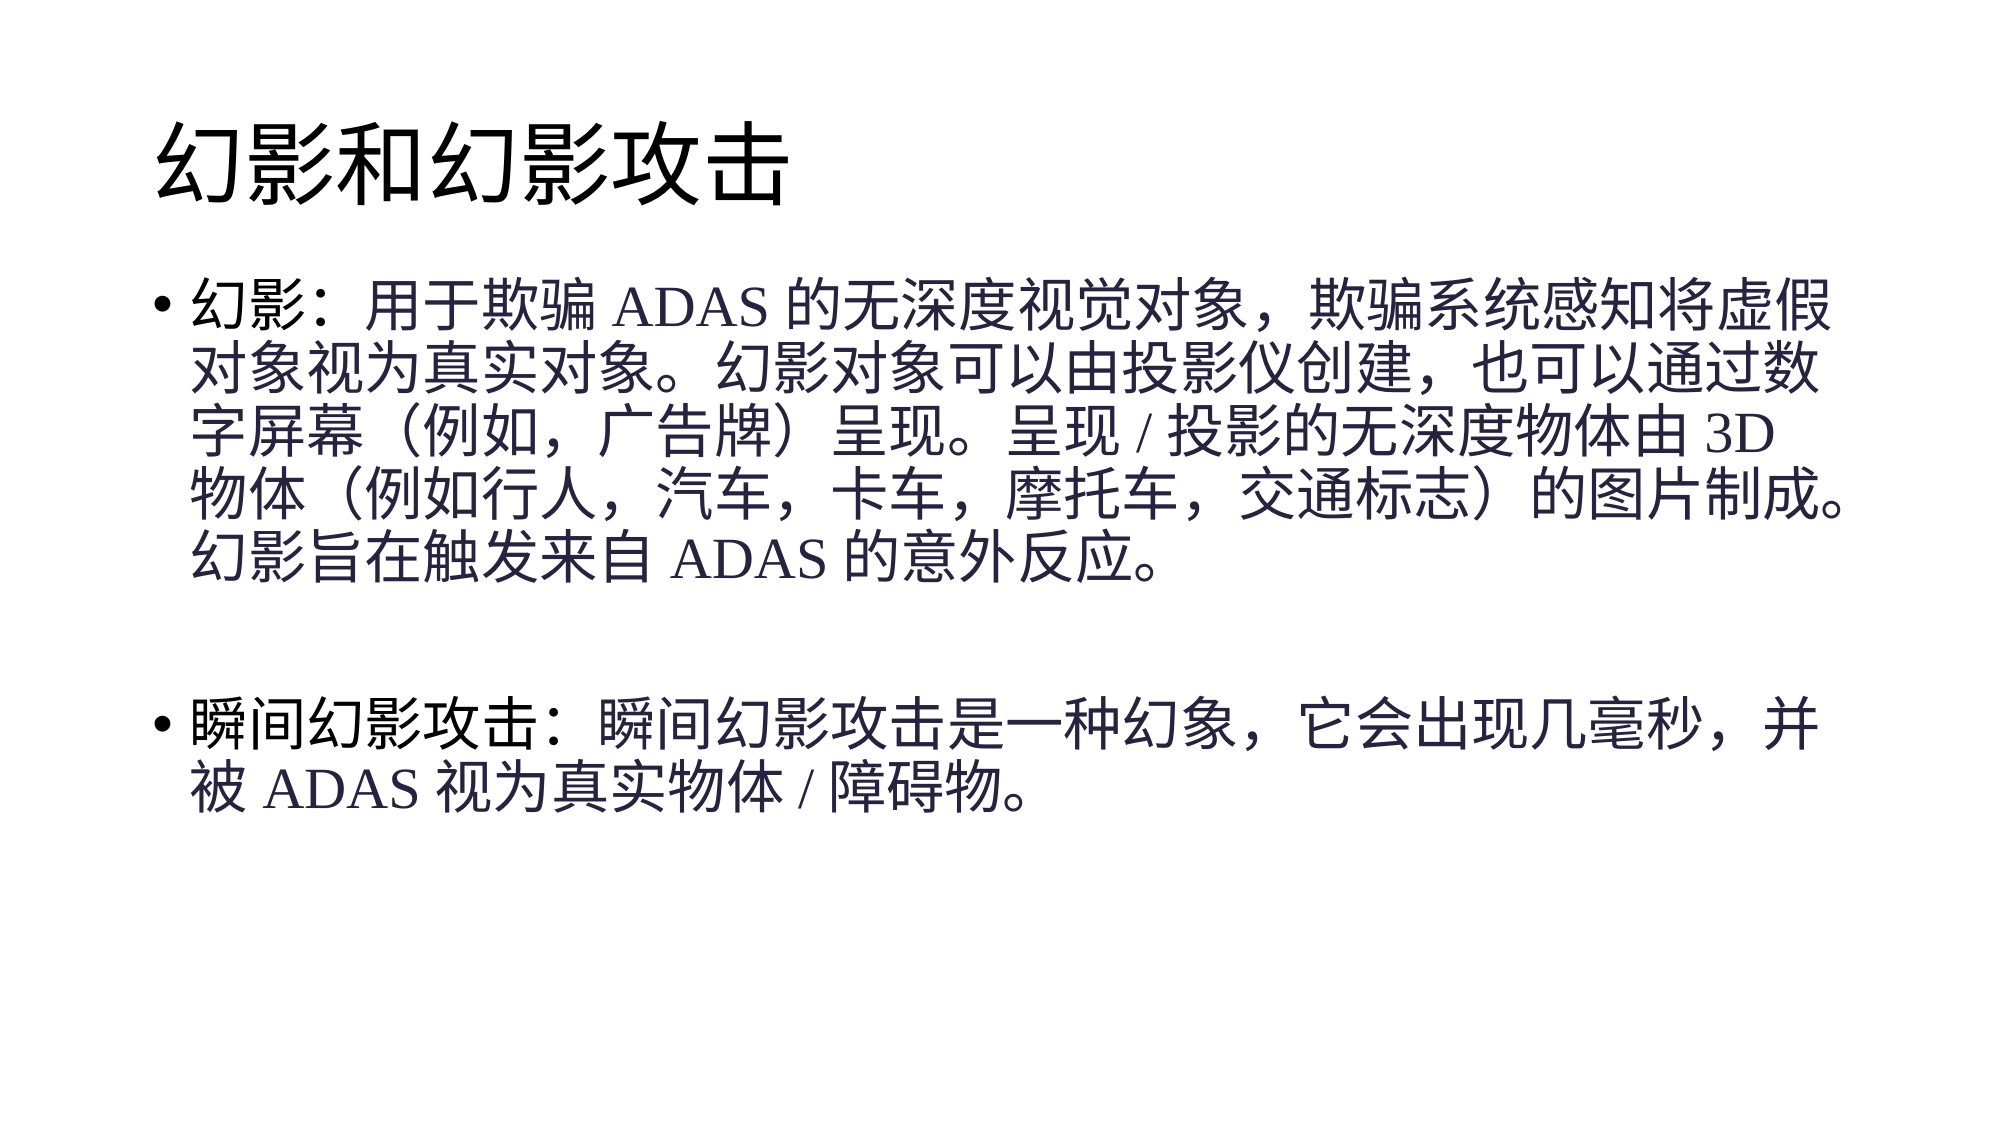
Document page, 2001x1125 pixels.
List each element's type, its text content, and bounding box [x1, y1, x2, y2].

title 幻影和幻影攻击 [137, 59, 1863, 268]
list 幻影：用于欺骗ADAS的无深度视觉对象，欺骗系统感知将虚假对象视为真实对象。幻影对象可以由投影仪创建，也可以通过数字屏幕（例如，广告牌）呈现。呈现/投影的无深度物体由3D物体（例如行人，汽车，卡车，摩托车，交通标志）的图片制成。幻影旨在触发来自ADAS的意外反应。 瞬间幻影攻击：瞬间幻影攻击是一种幻象，它会出现几毫秒，并被ADAS视为真实物体/障碍物。 [137, 268, 1863, 1080]
